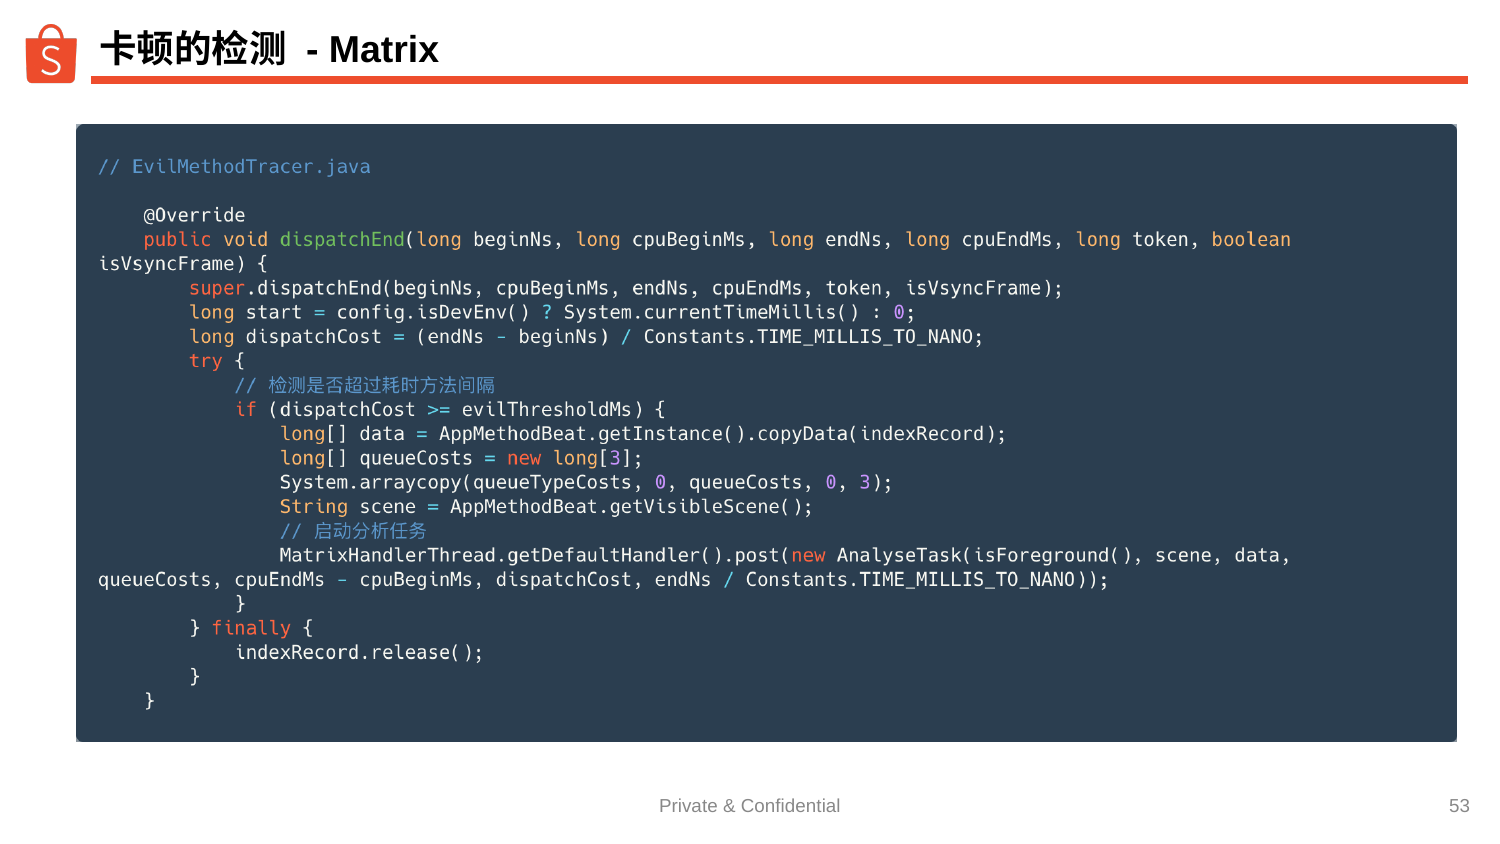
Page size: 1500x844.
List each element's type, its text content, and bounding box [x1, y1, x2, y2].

picture [76, 124, 1457, 743]
picture [25, 24, 81, 86]
title 卡顿的检测 - Matrix [90, 7, 1413, 80]
slide_number ‹#› [1430, 787, 1476, 822]
